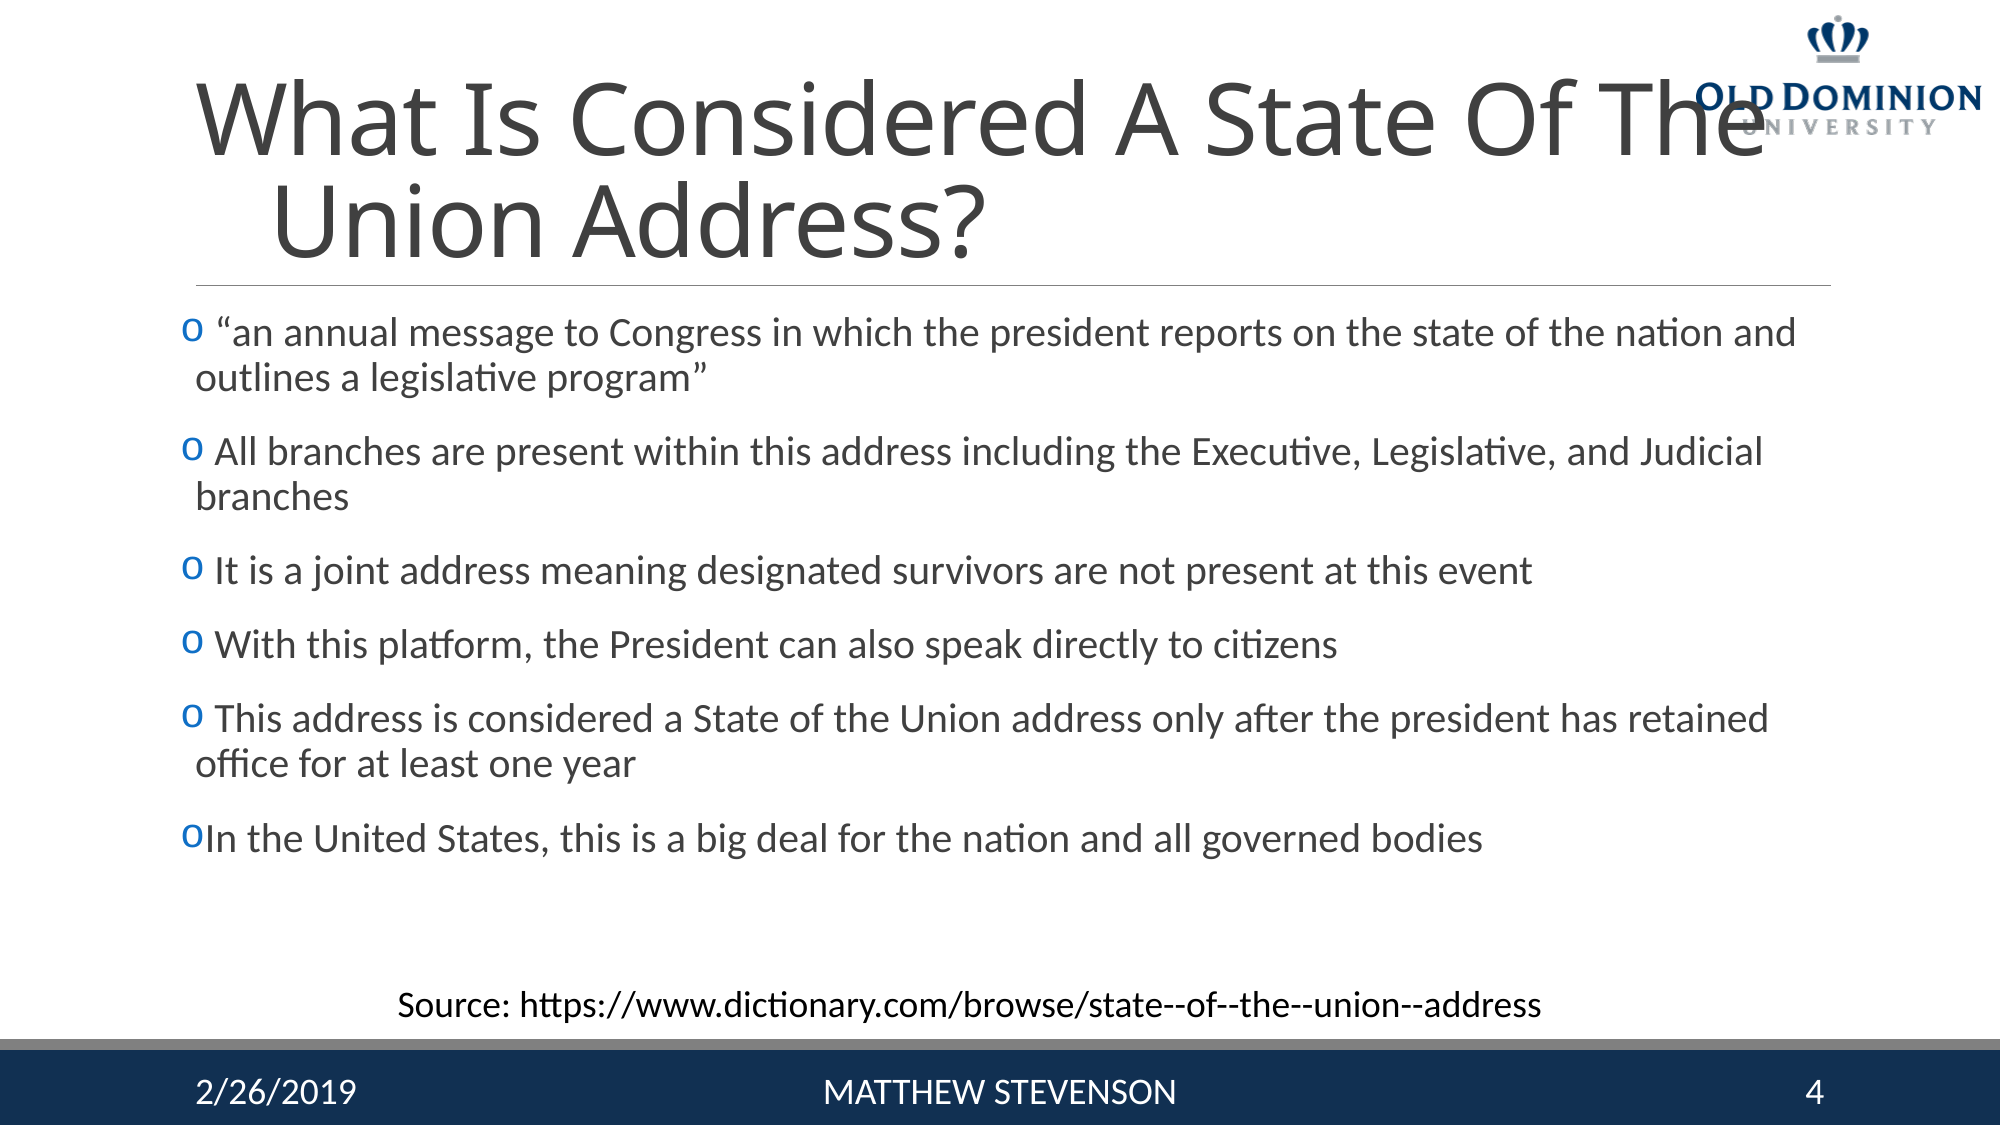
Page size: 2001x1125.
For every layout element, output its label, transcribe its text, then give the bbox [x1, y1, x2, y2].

slide_number 4 [1624, 1059, 1840, 1120]
picture [1696, 15, 1982, 135]
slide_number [180, 1059, 586, 1120]
title What Is Considered A State Of The Union Address? [180, 47, 1830, 285]
footer Matthew Stevenson [604, 1059, 1396, 1120]
list “an annual message to Congress in which the president reports on the state of the nation and outlines a legislative program” All branches are present within this address including the Executive, Legislative, and Judicial branches It is a joint address meaning designated survivors are not present at this event With this platform, the President can also speak directly to citizens This address is considered a State of the Union address only after the president has retained office for at least one year In the United States, this is a big deal for the nation and all governed bodies [180, 302, 1830, 963]
text_box Source: https://www.dictionary.com/browse/state--of--the--union--address [382, 972, 1589, 1033]
